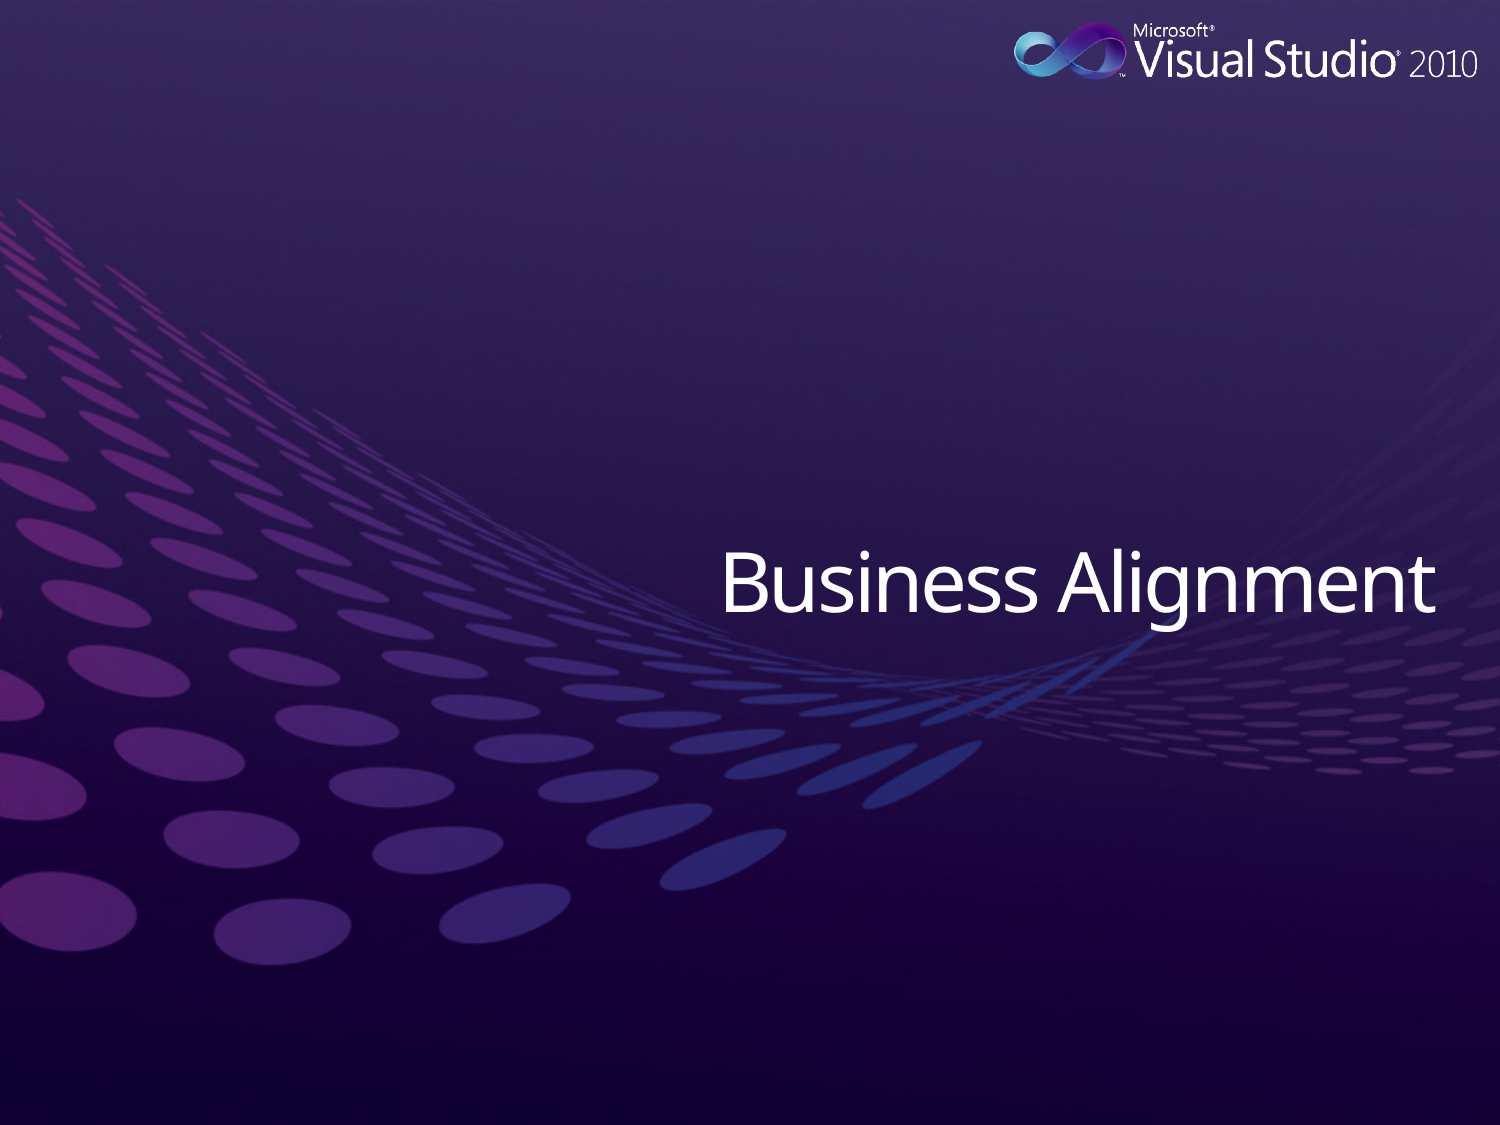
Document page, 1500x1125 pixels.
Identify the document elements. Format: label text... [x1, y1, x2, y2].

title Business Alignment [177, 460, 1438, 710]
picture [0, 0, 1500, 1125]
